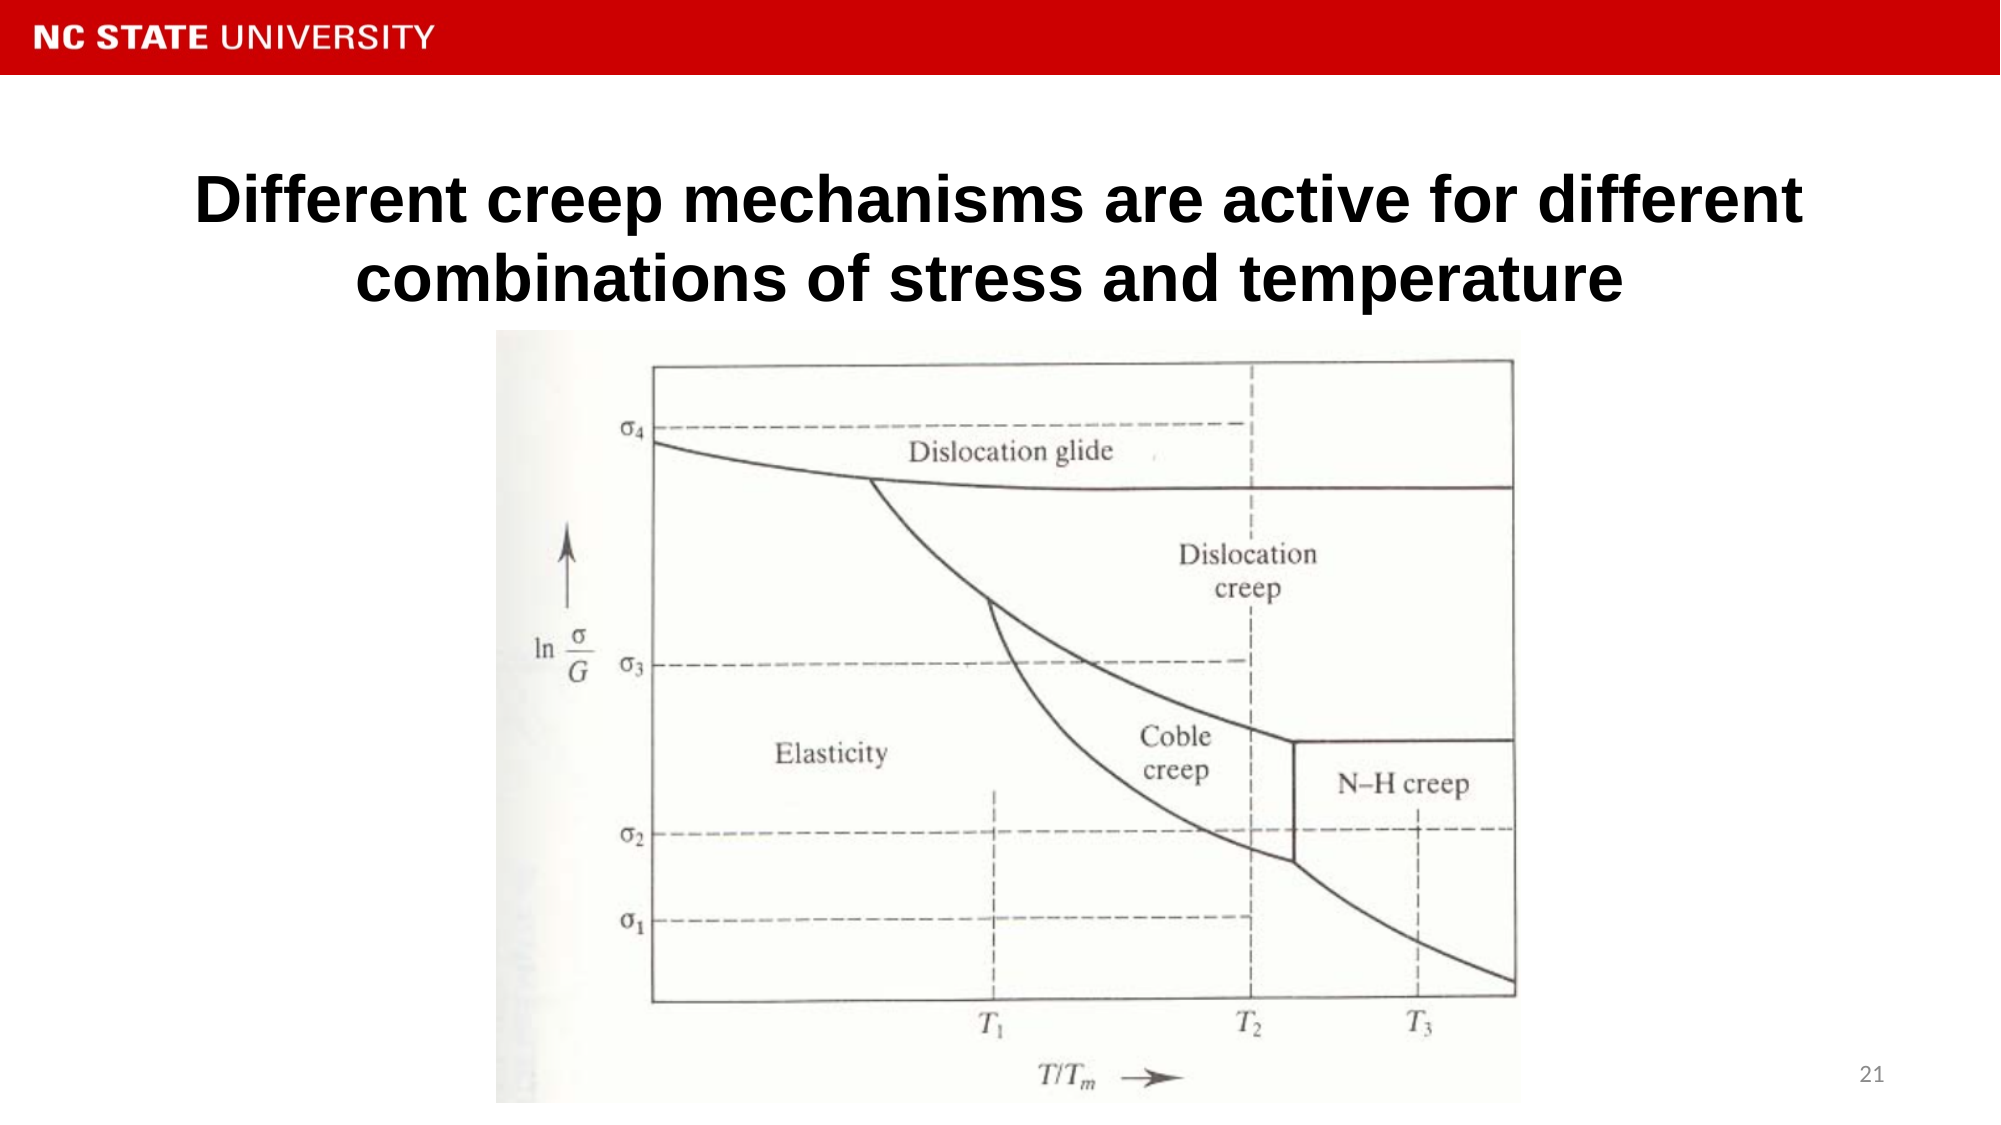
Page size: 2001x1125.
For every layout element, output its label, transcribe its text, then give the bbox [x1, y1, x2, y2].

slide_number 21 [1525, 1042, 1900, 1103]
picture [0, 0, 2000, 75]
title Different creep mechanisms are active for different combinations of stress and temperature [99, 147, 1900, 323]
picture [495, 330, 1521, 1103]
